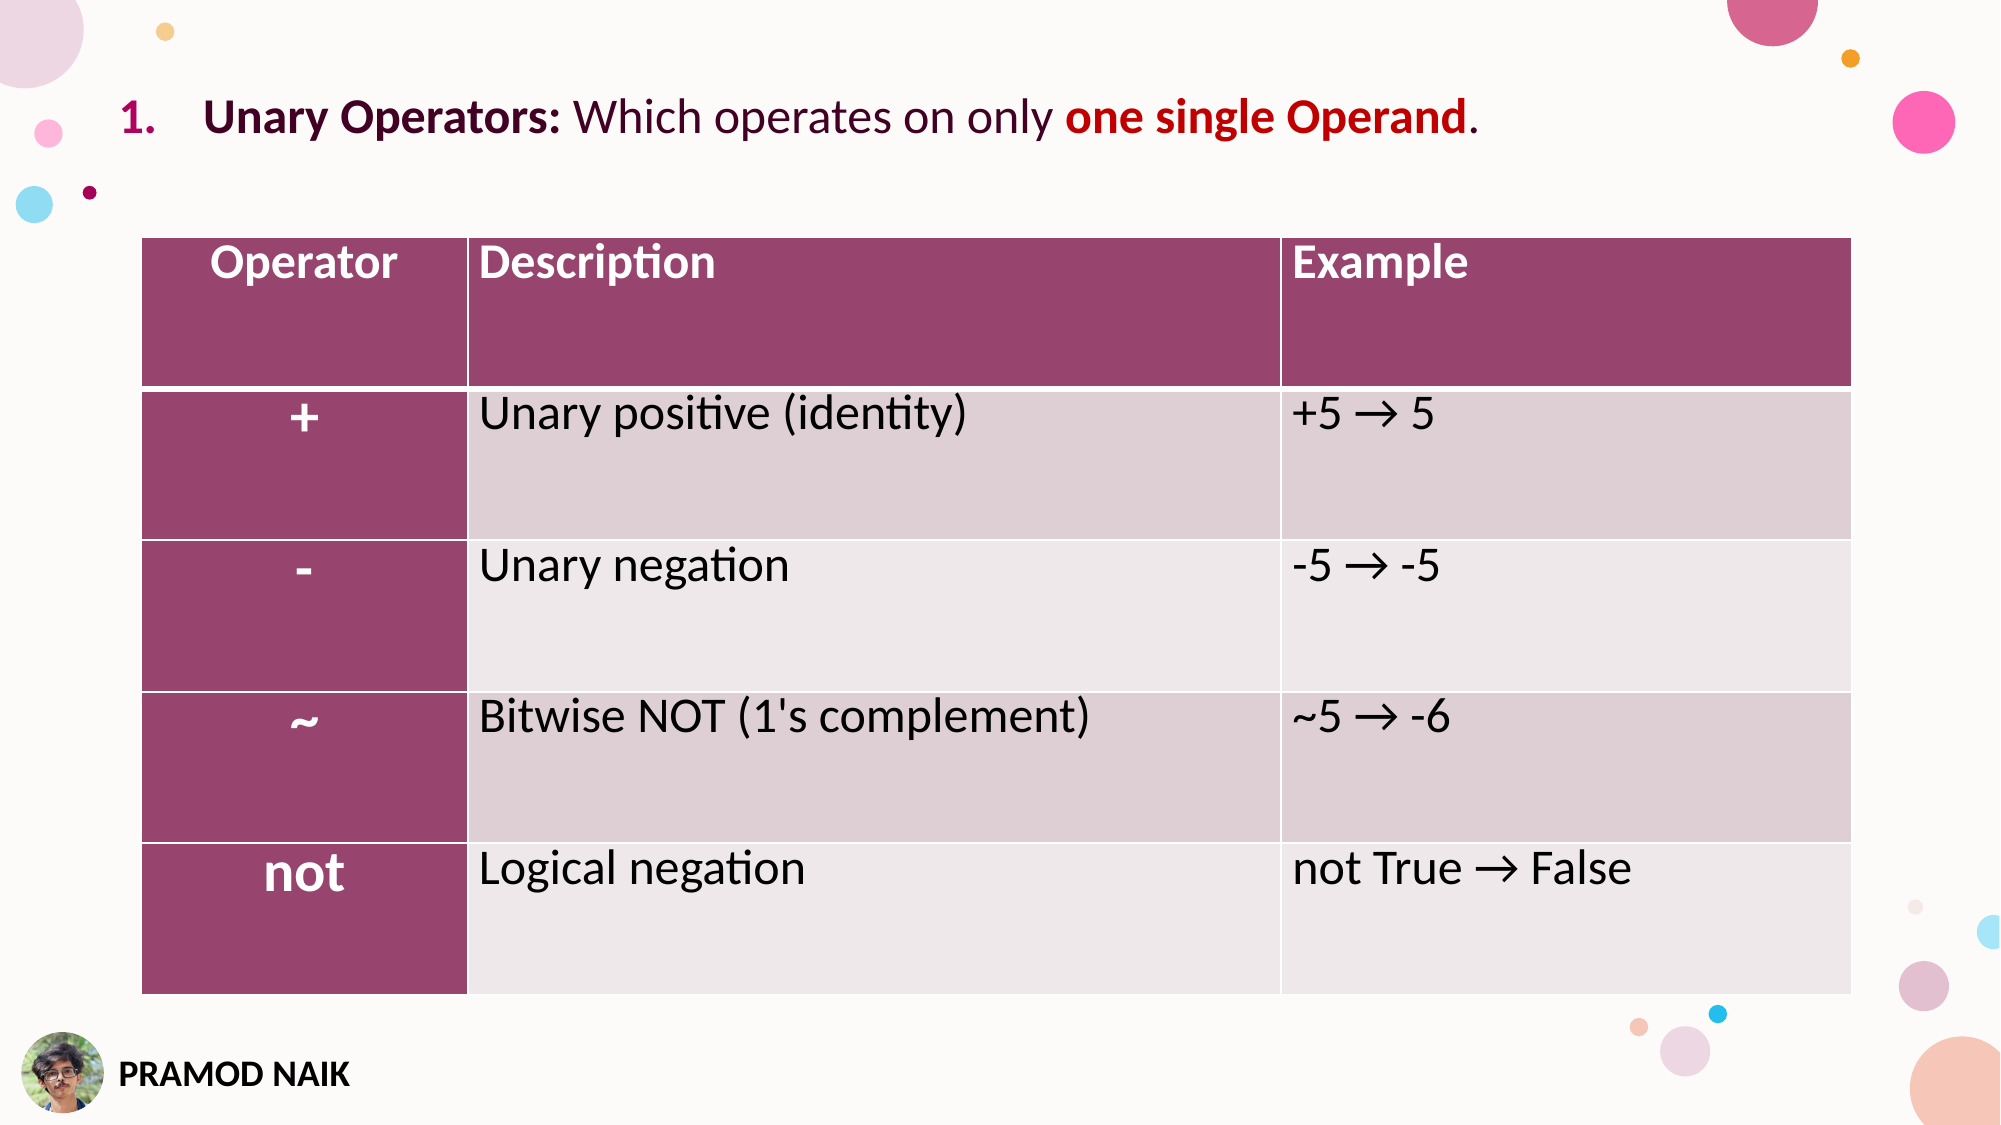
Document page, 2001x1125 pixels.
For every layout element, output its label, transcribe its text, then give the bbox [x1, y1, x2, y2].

table_cell -5 → -5 [1282, 541, 1851, 691]
table_header Operator [142, 238, 467, 386]
table_cell ~ [142, 693, 467, 842]
table_cell + [142, 392, 467, 539]
table_cell Unary negation [469, 541, 1280, 691]
table_cell not [142, 844, 467, 994]
picture [21, 1031, 104, 1114]
table_cell Unary positive (identity) [469, 392, 1280, 539]
table_cell - [142, 541, 467, 691]
table_header Example [1282, 238, 1851, 386]
list Unary Operators: Which operates on only one single Operand. [103, 83, 1876, 1010]
table_cell Bitwise NOT (1's complement) [469, 693, 1280, 842]
table_cell ~5 → -6 [1282, 693, 1851, 842]
table_cell Logical negation [469, 844, 1280, 994]
table_cell not True → False [1282, 844, 1851, 994]
table_header Description [469, 238, 1280, 386]
table_cell +5 → 5 [1282, 392, 1851, 539]
